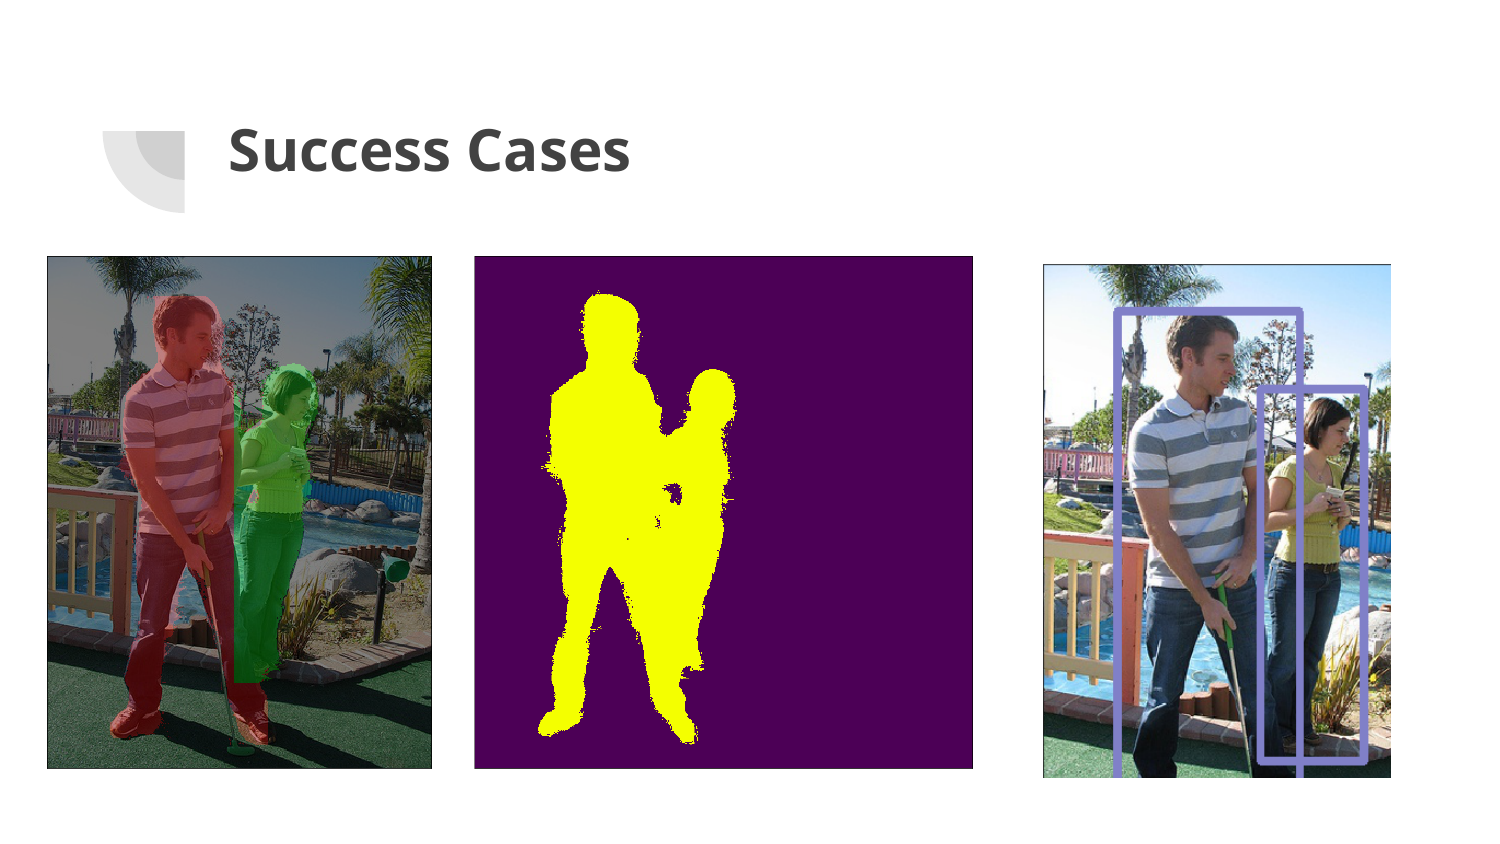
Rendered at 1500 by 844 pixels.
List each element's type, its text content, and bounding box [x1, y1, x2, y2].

title Success Cases [213, 98, 1368, 263]
picture [464, 158, 1392, 778]
picture [36, 245, 441, 778]
